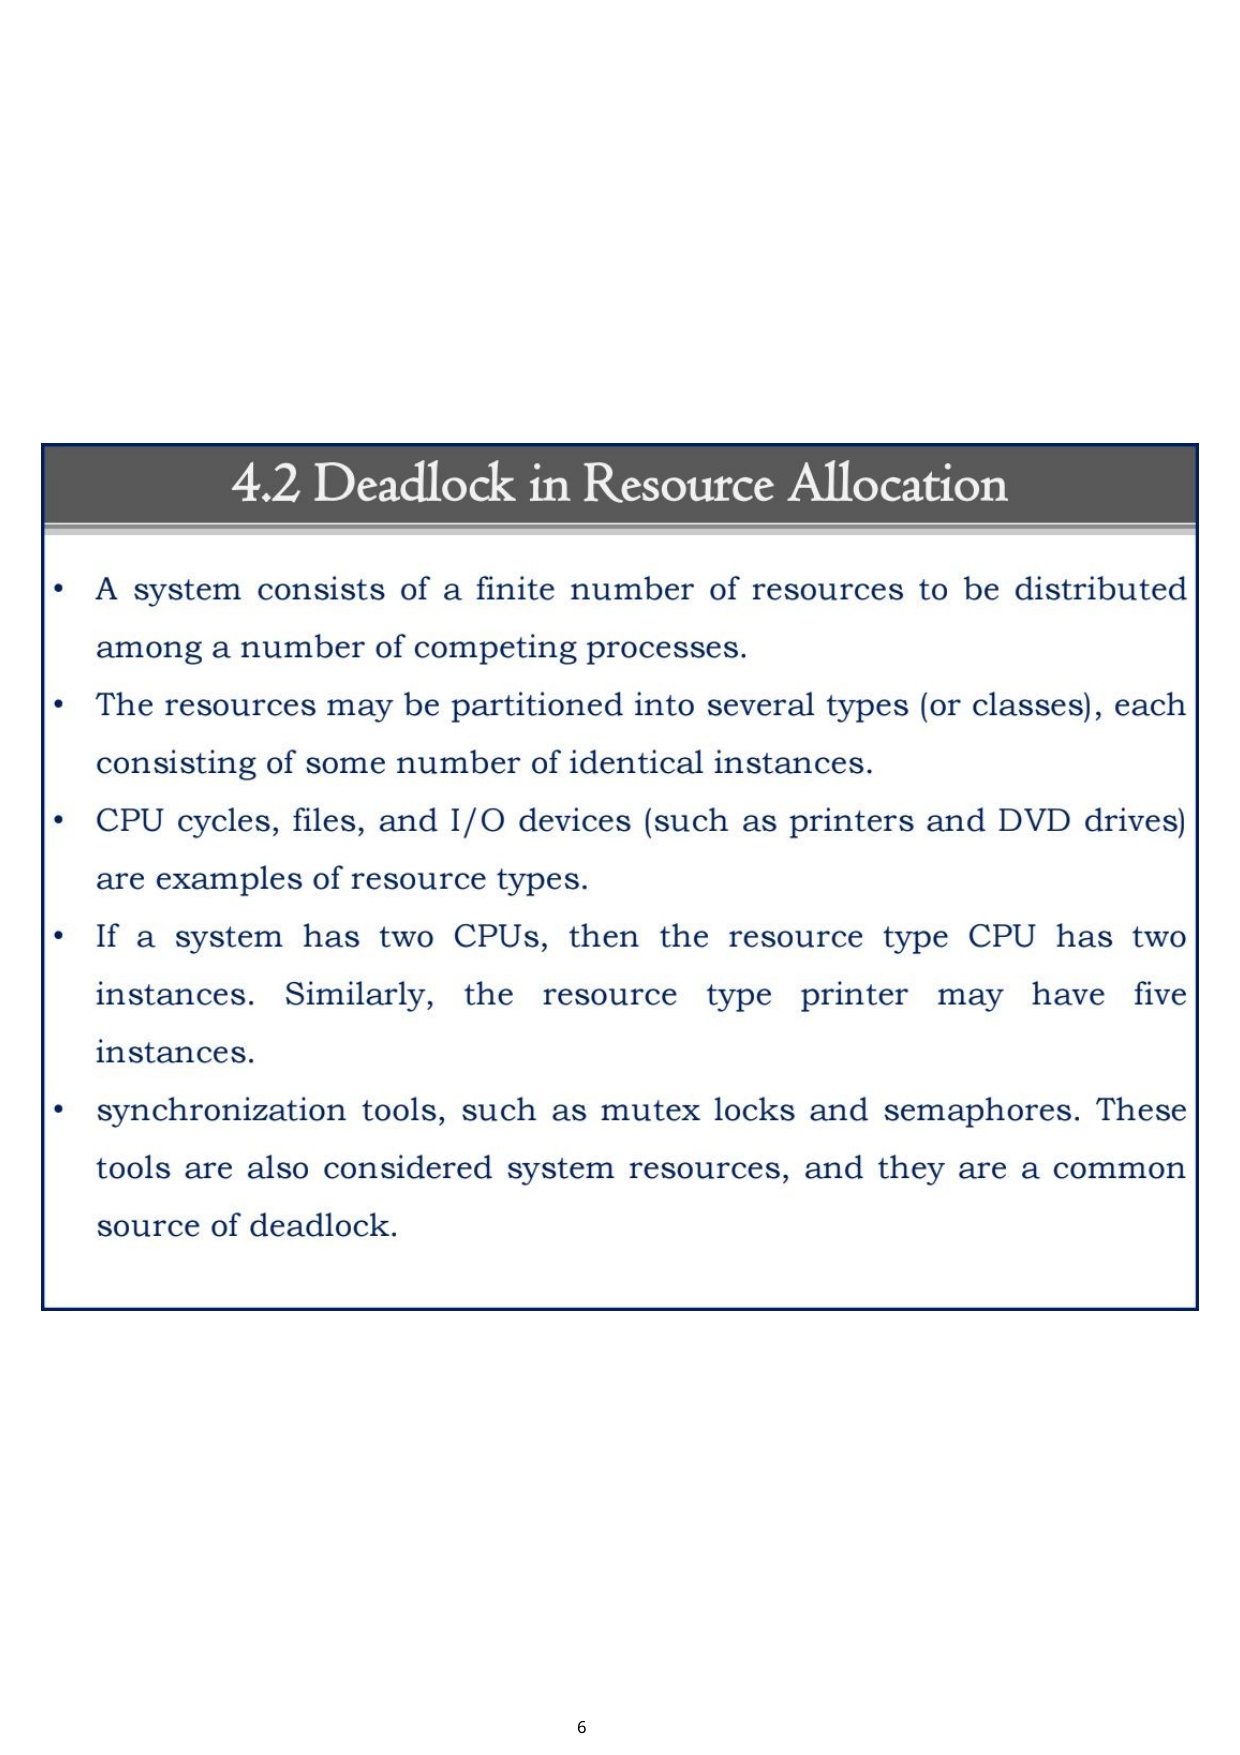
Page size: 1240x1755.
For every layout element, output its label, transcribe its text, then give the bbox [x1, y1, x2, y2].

slide_number 6 [570, 1713, 605, 1755]
picture [41, 442, 1199, 1311]
